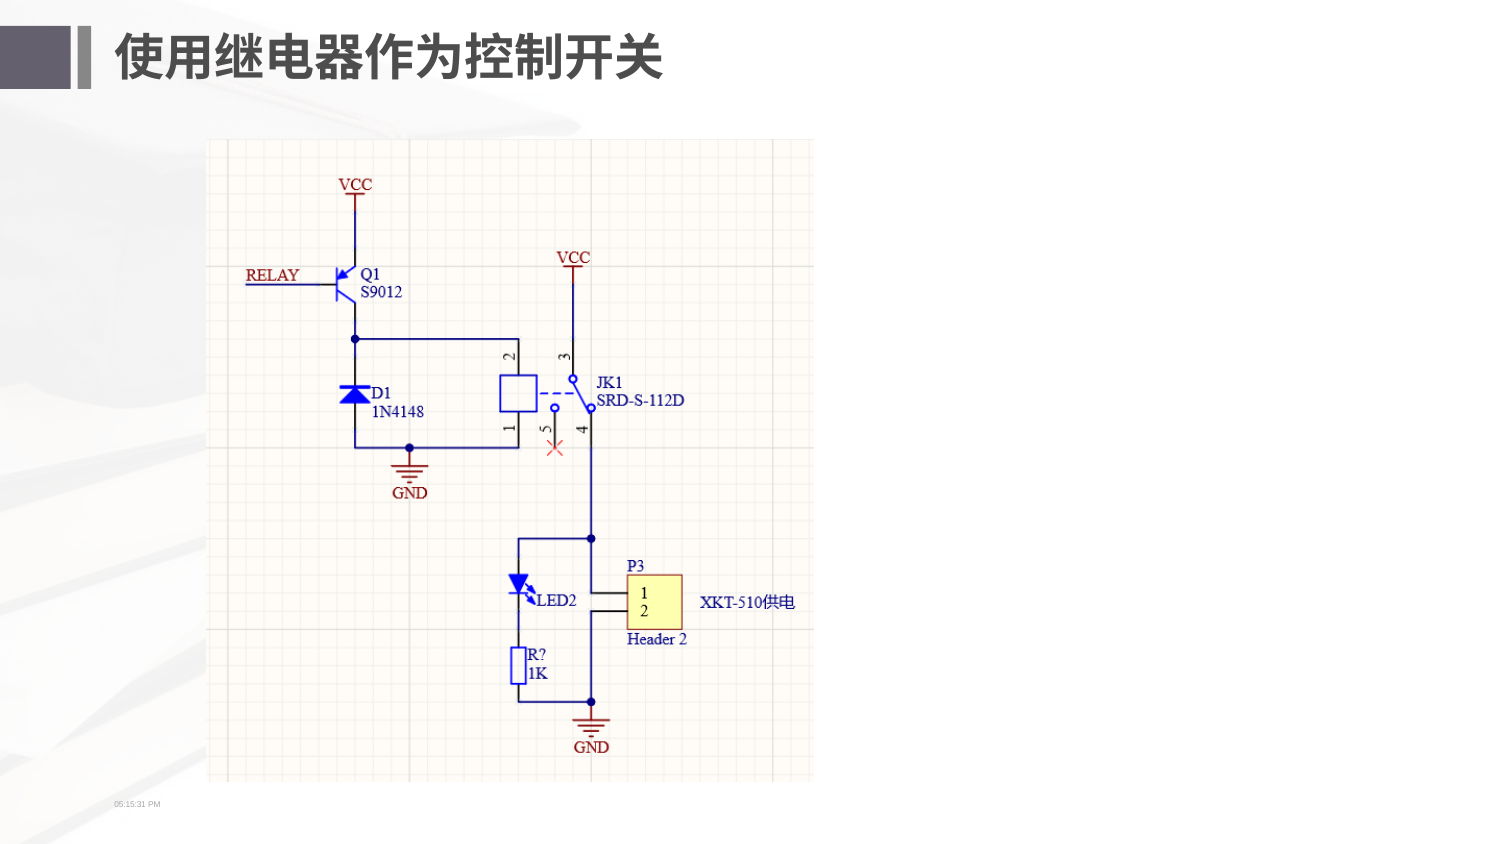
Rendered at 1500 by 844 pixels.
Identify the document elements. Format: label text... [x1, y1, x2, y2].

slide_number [103, 782, 441, 827]
title 使用继电器作为控制开关 [103, 11, 1439, 93]
picture [206, 139, 814, 782]
